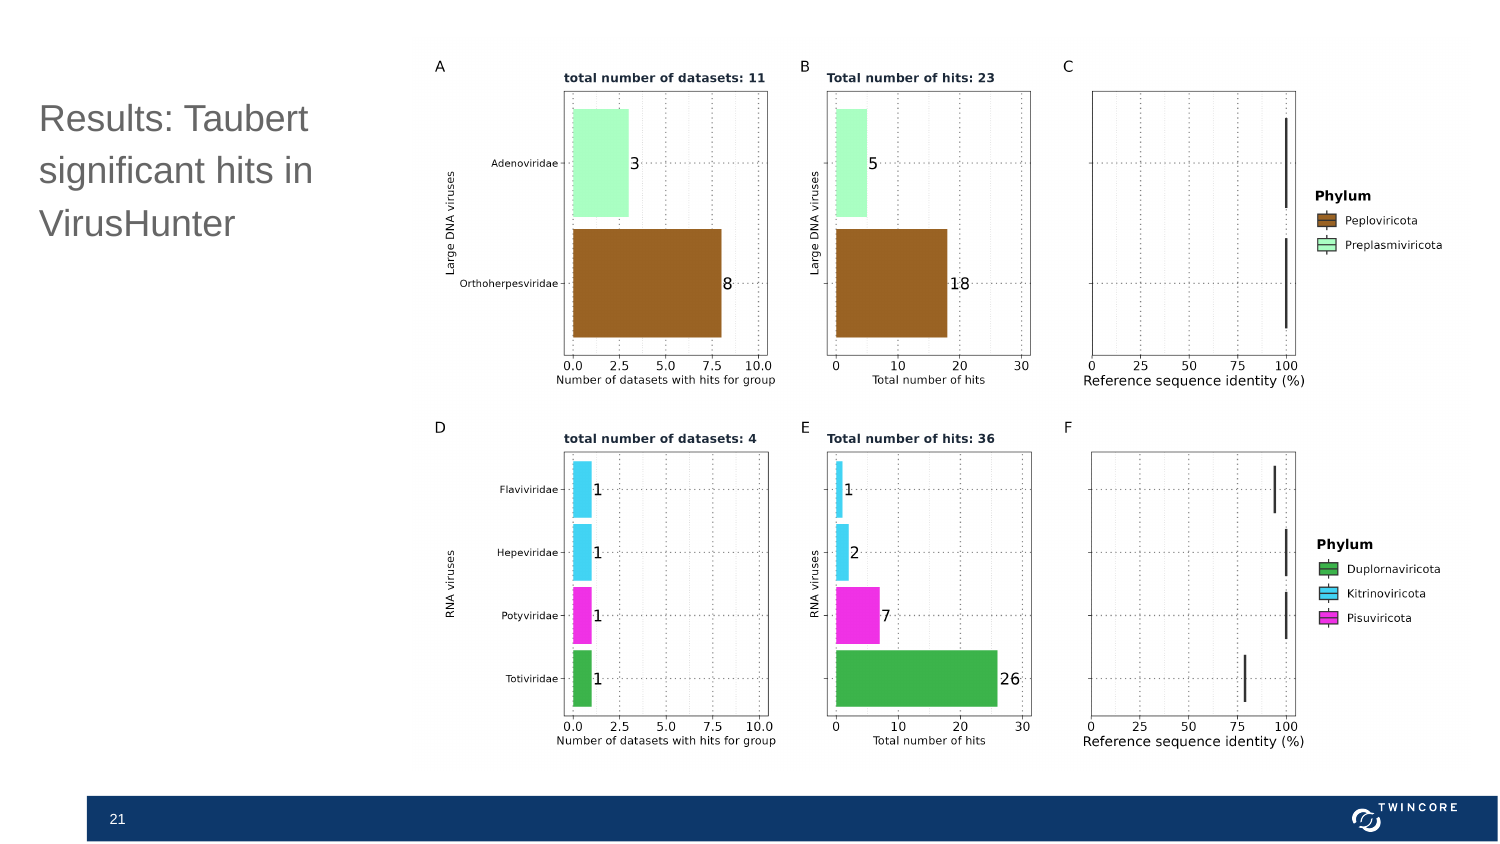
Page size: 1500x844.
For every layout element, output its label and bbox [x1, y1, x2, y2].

picture [1352, 803, 1457, 832]
picture [412, 37, 1472, 771]
